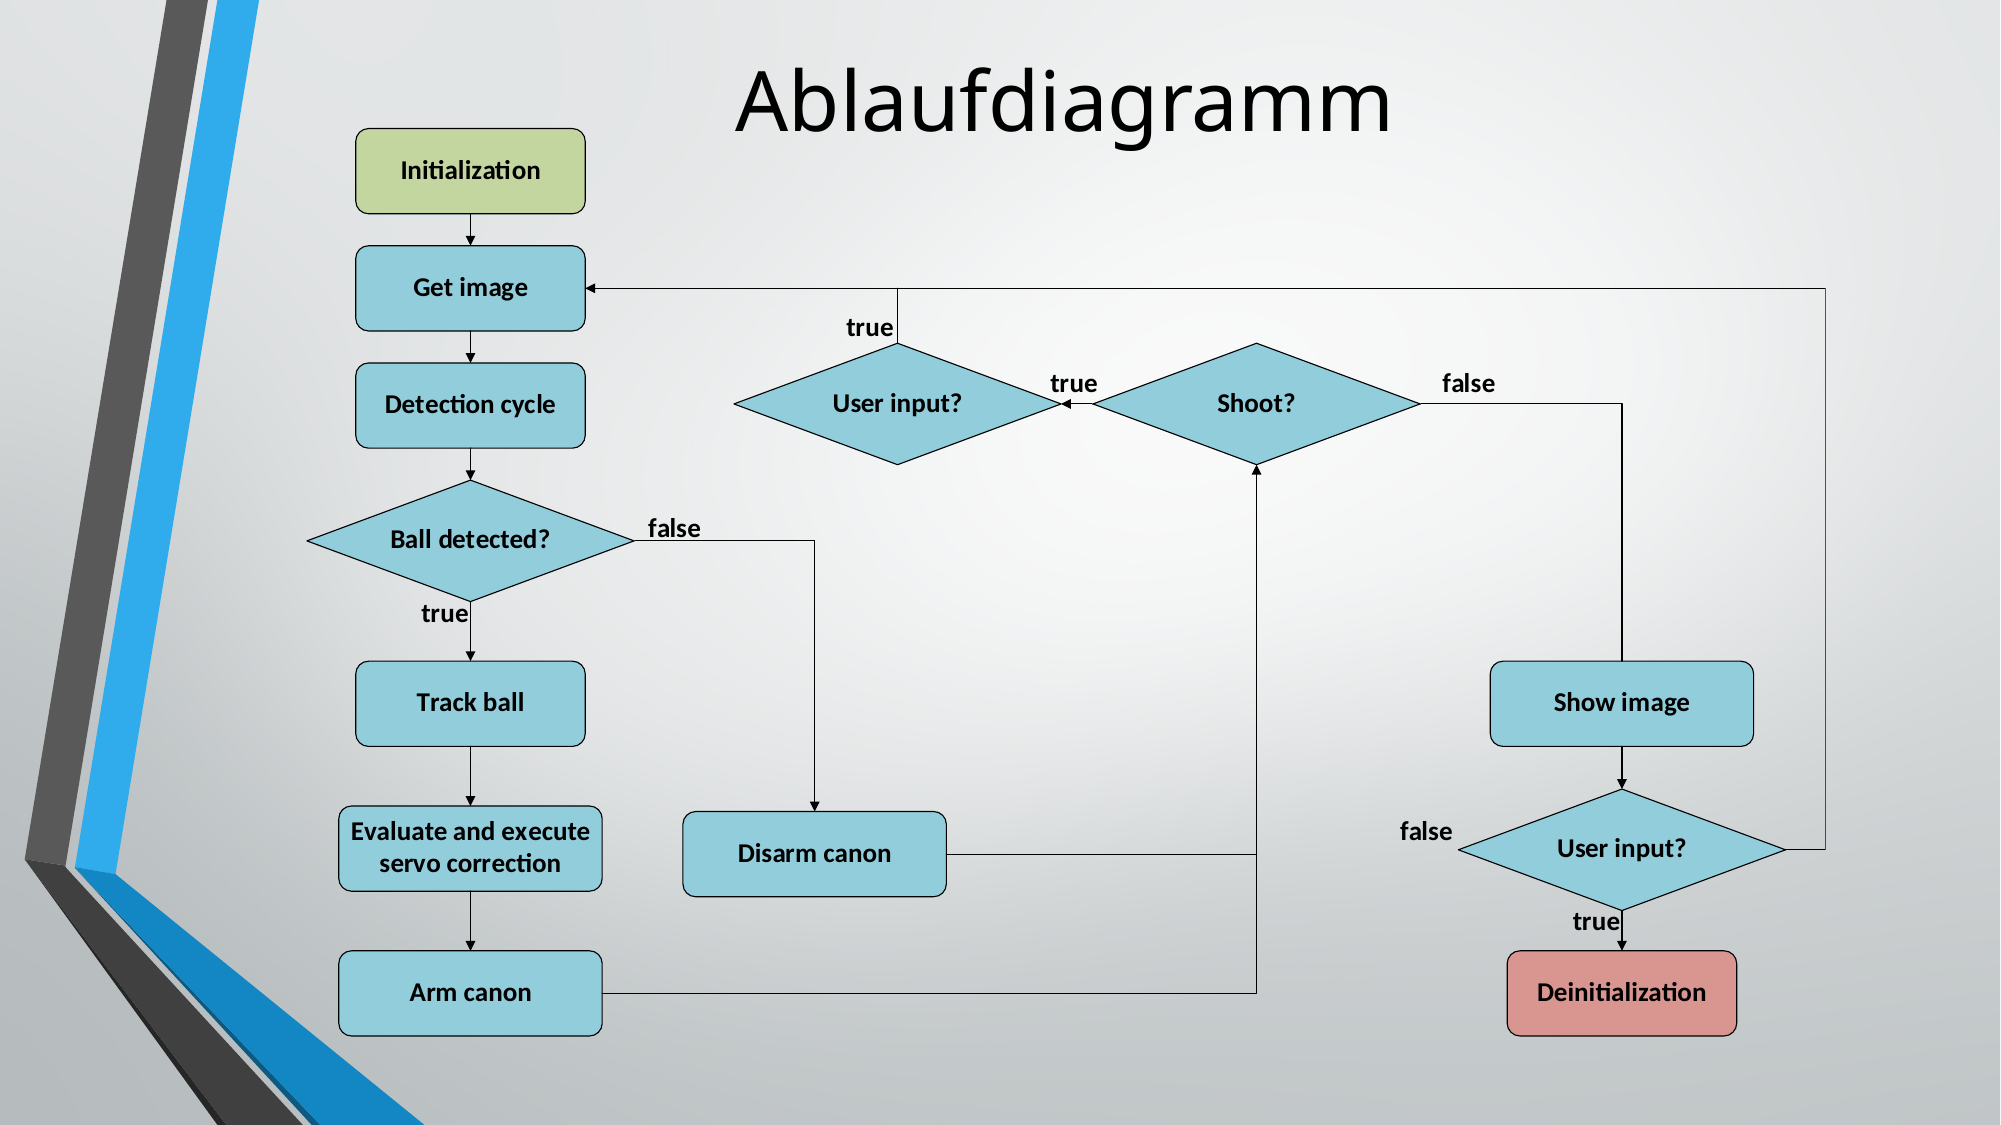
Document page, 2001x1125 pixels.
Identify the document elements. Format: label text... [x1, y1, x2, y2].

picture [304, 126, 1826, 1037]
title Ablaufdiagramm [243, 2, 1887, 195]
